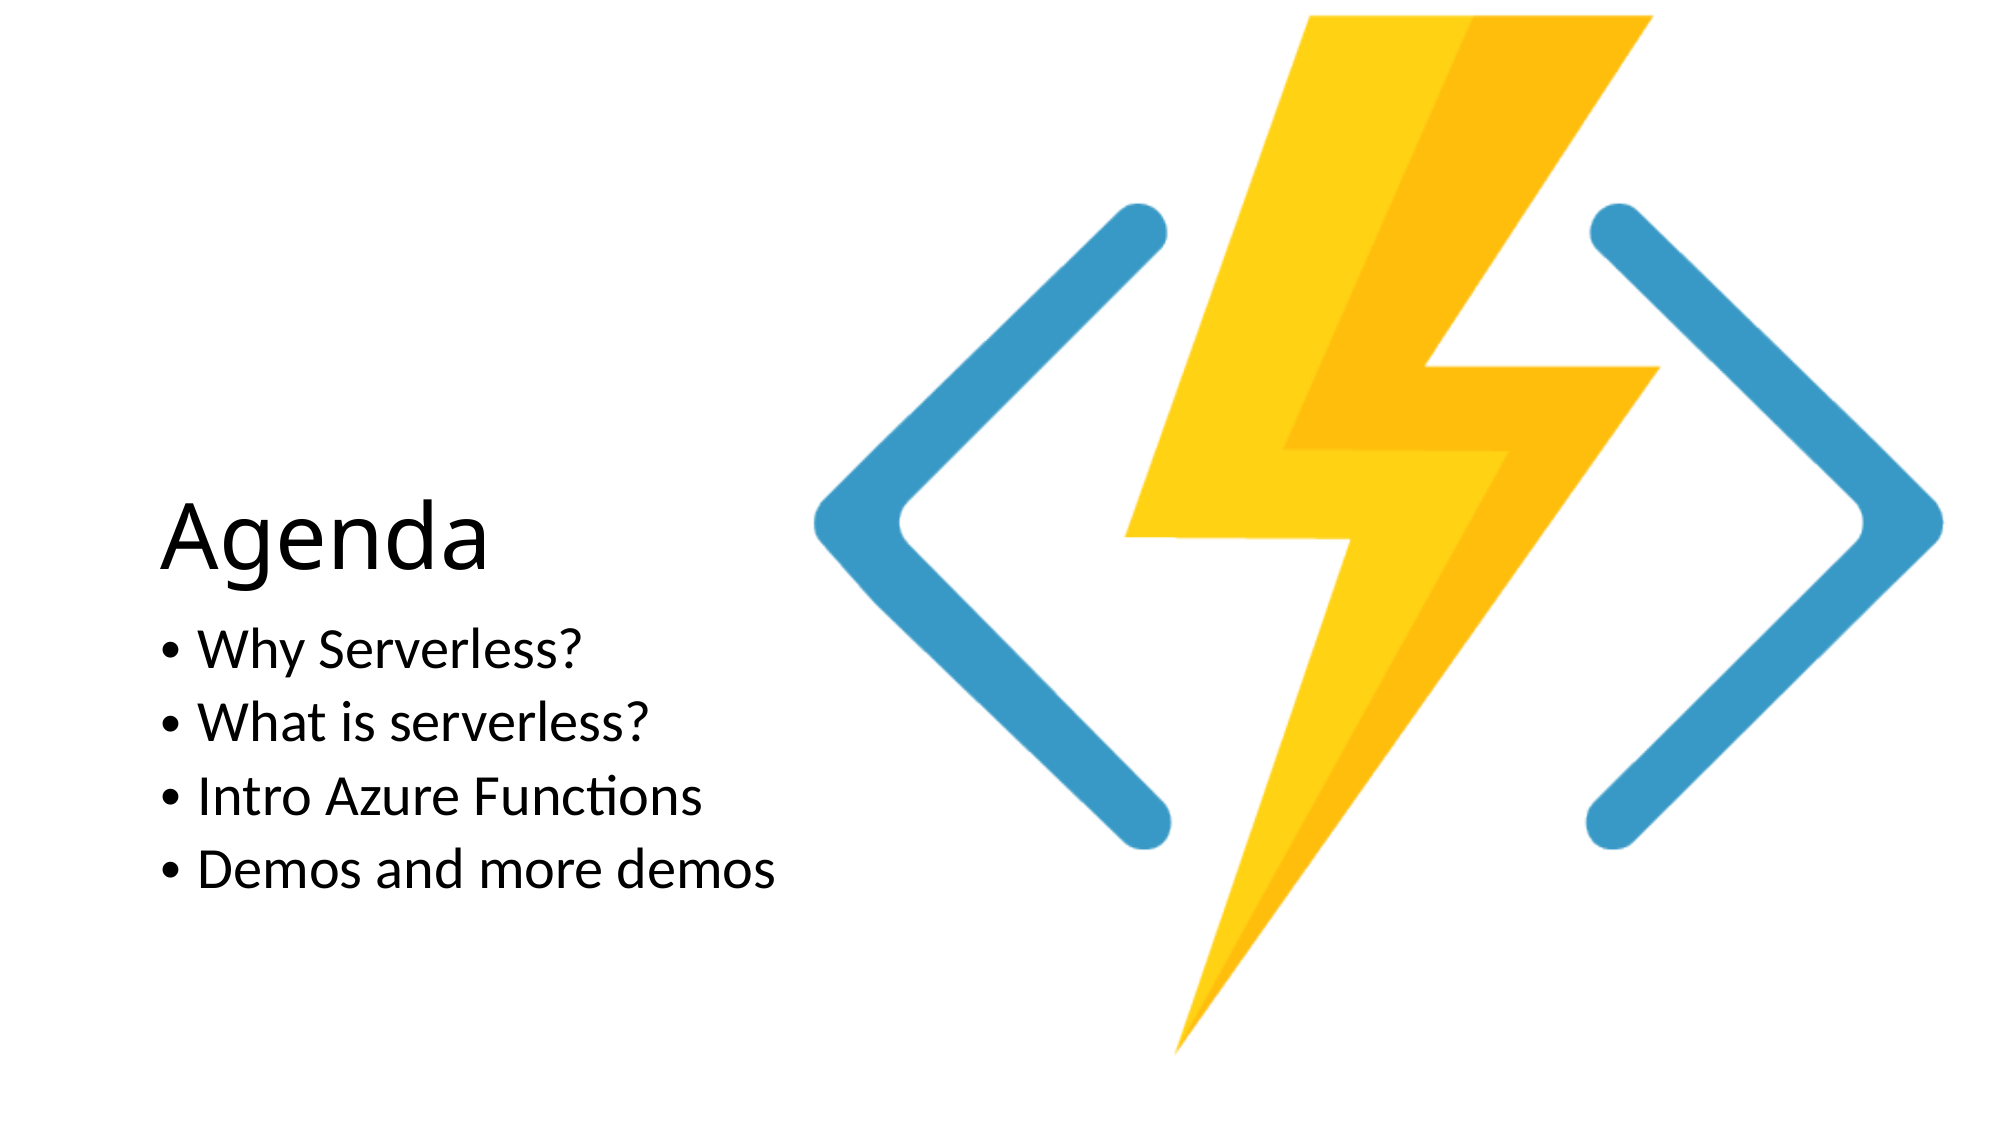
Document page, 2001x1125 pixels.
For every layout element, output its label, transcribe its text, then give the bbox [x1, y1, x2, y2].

list Why Serverless? What is serverless? Intro Azure Functions Demos and more demos [145, 619, 1226, 1125]
picture [812, 0, 1946, 1103]
title Agenda [145, 398, 812, 619]
